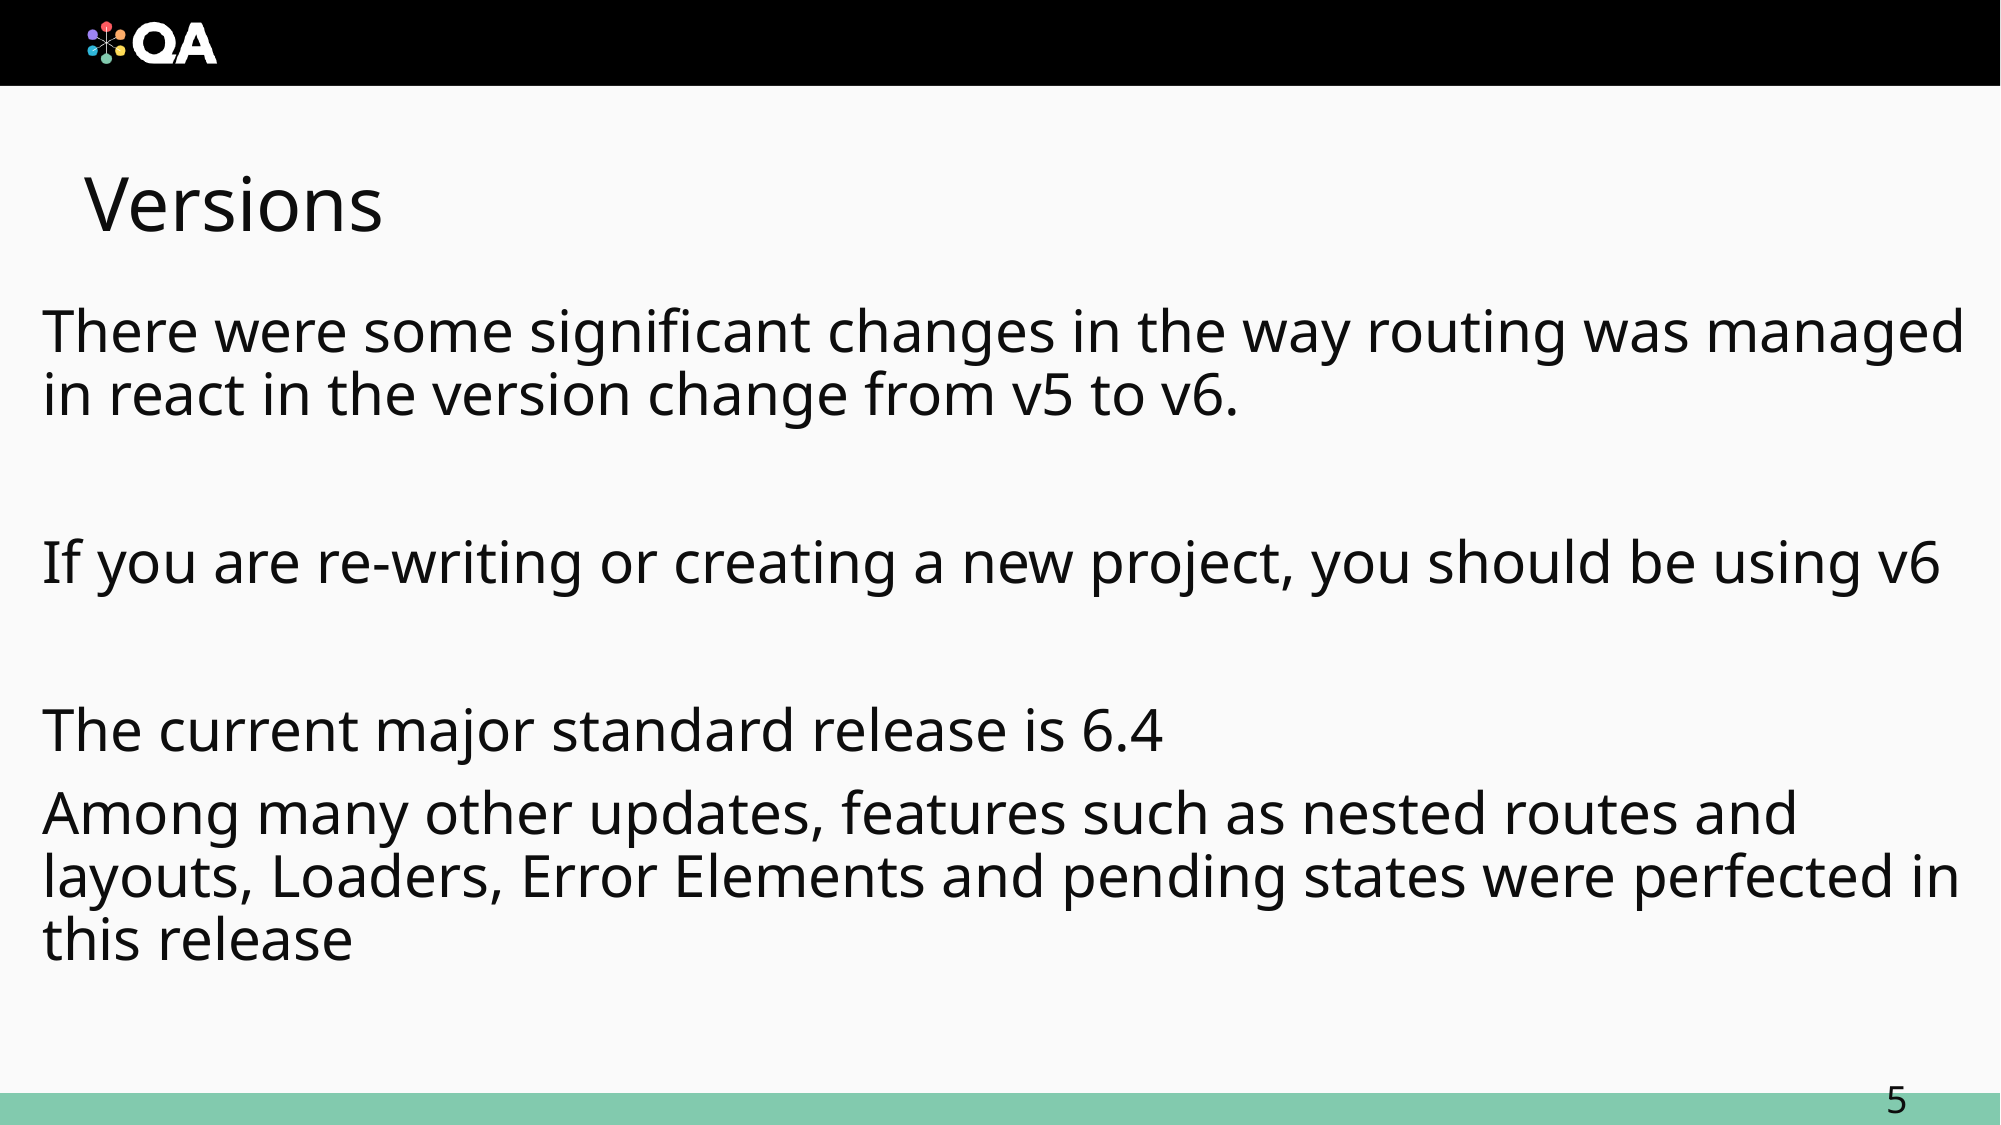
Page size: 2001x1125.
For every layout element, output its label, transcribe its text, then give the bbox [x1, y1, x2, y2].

title Versions [84, 159, 1916, 204]
picture [0, 0, 2001, 1125]
slide_number 5 [1871, 1068, 2000, 1098]
list There were some significant changes in the way routing was managed in react in the version change from v5 to v6. If you are re-writing or creating a new project, you should be using v6 The current major standard release is 6.4 Among many other updates, features such as nested routes and layouts, Loaders, Error Elements and pending states were perfected in this release [42, 204, 2000, 1060]
